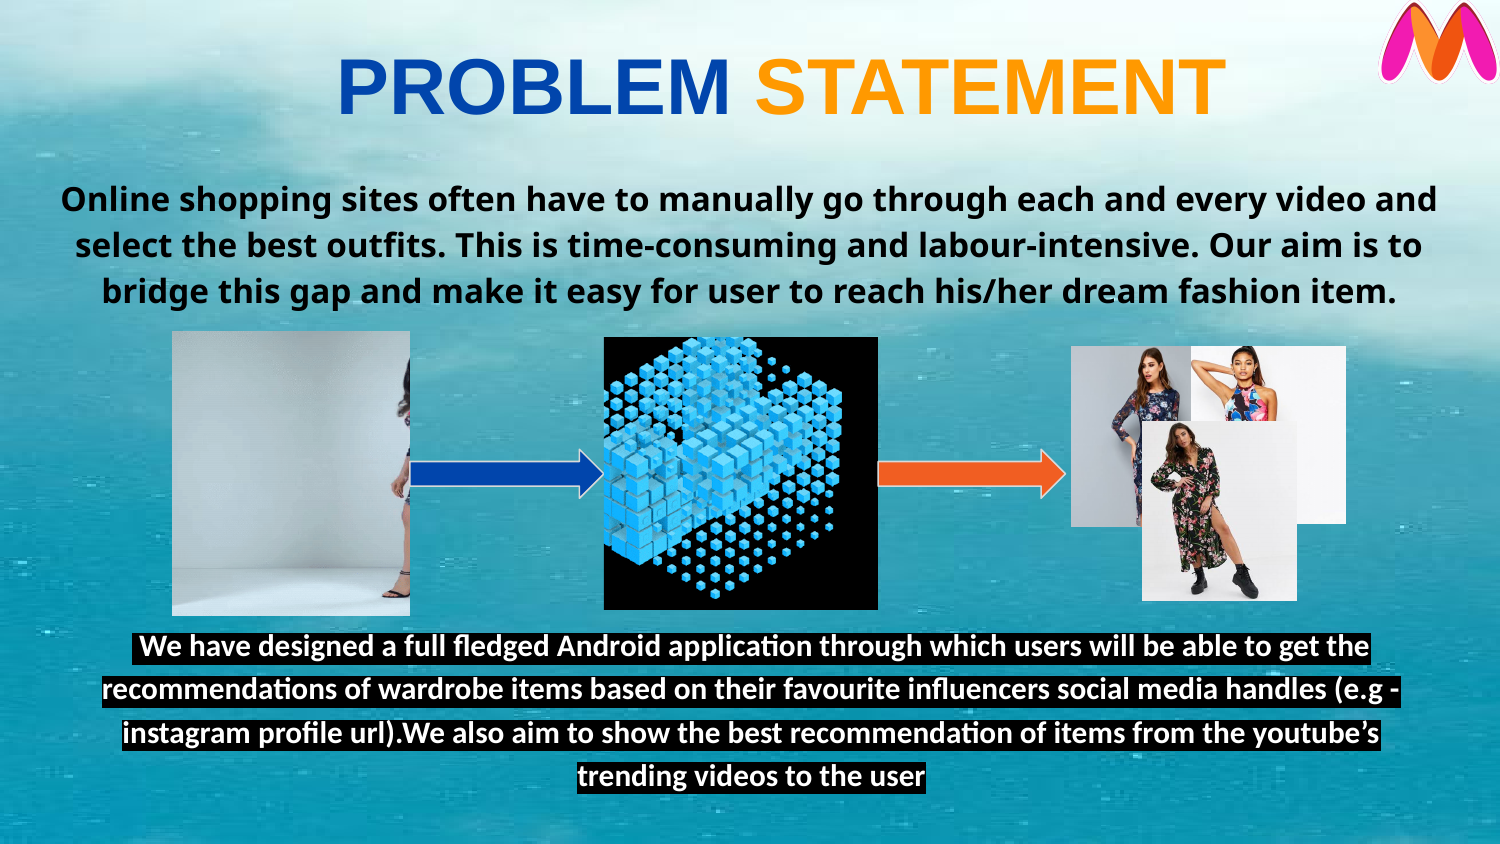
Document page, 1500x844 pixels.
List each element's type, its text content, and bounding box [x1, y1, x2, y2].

text_box [883, 449, 1066, 499]
text_box [415, 449, 598, 499]
text_box Online shopping sites often have to manually go through each and every video and select the best outfits. This is time-consuming and labour-intensive. Our aim is to bridge this gap and make it easy for user to reach his/her dream fashion item. [22, 157, 1478, 325]
picture [0, 0, 1500, 844]
text_box PROBLEM STATEMENT [195, 19, 1369, 145]
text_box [1071, 346, 1347, 601]
text_box We have designed a full fledged Android application through which users will be able to get the recommendations of wardrobe items based on their favourite influencers social media handles (e.g - instagram profile url).We also aim to show the best recommendation of items from the youtube’s trending videos to the user [49, 605, 1454, 808]
